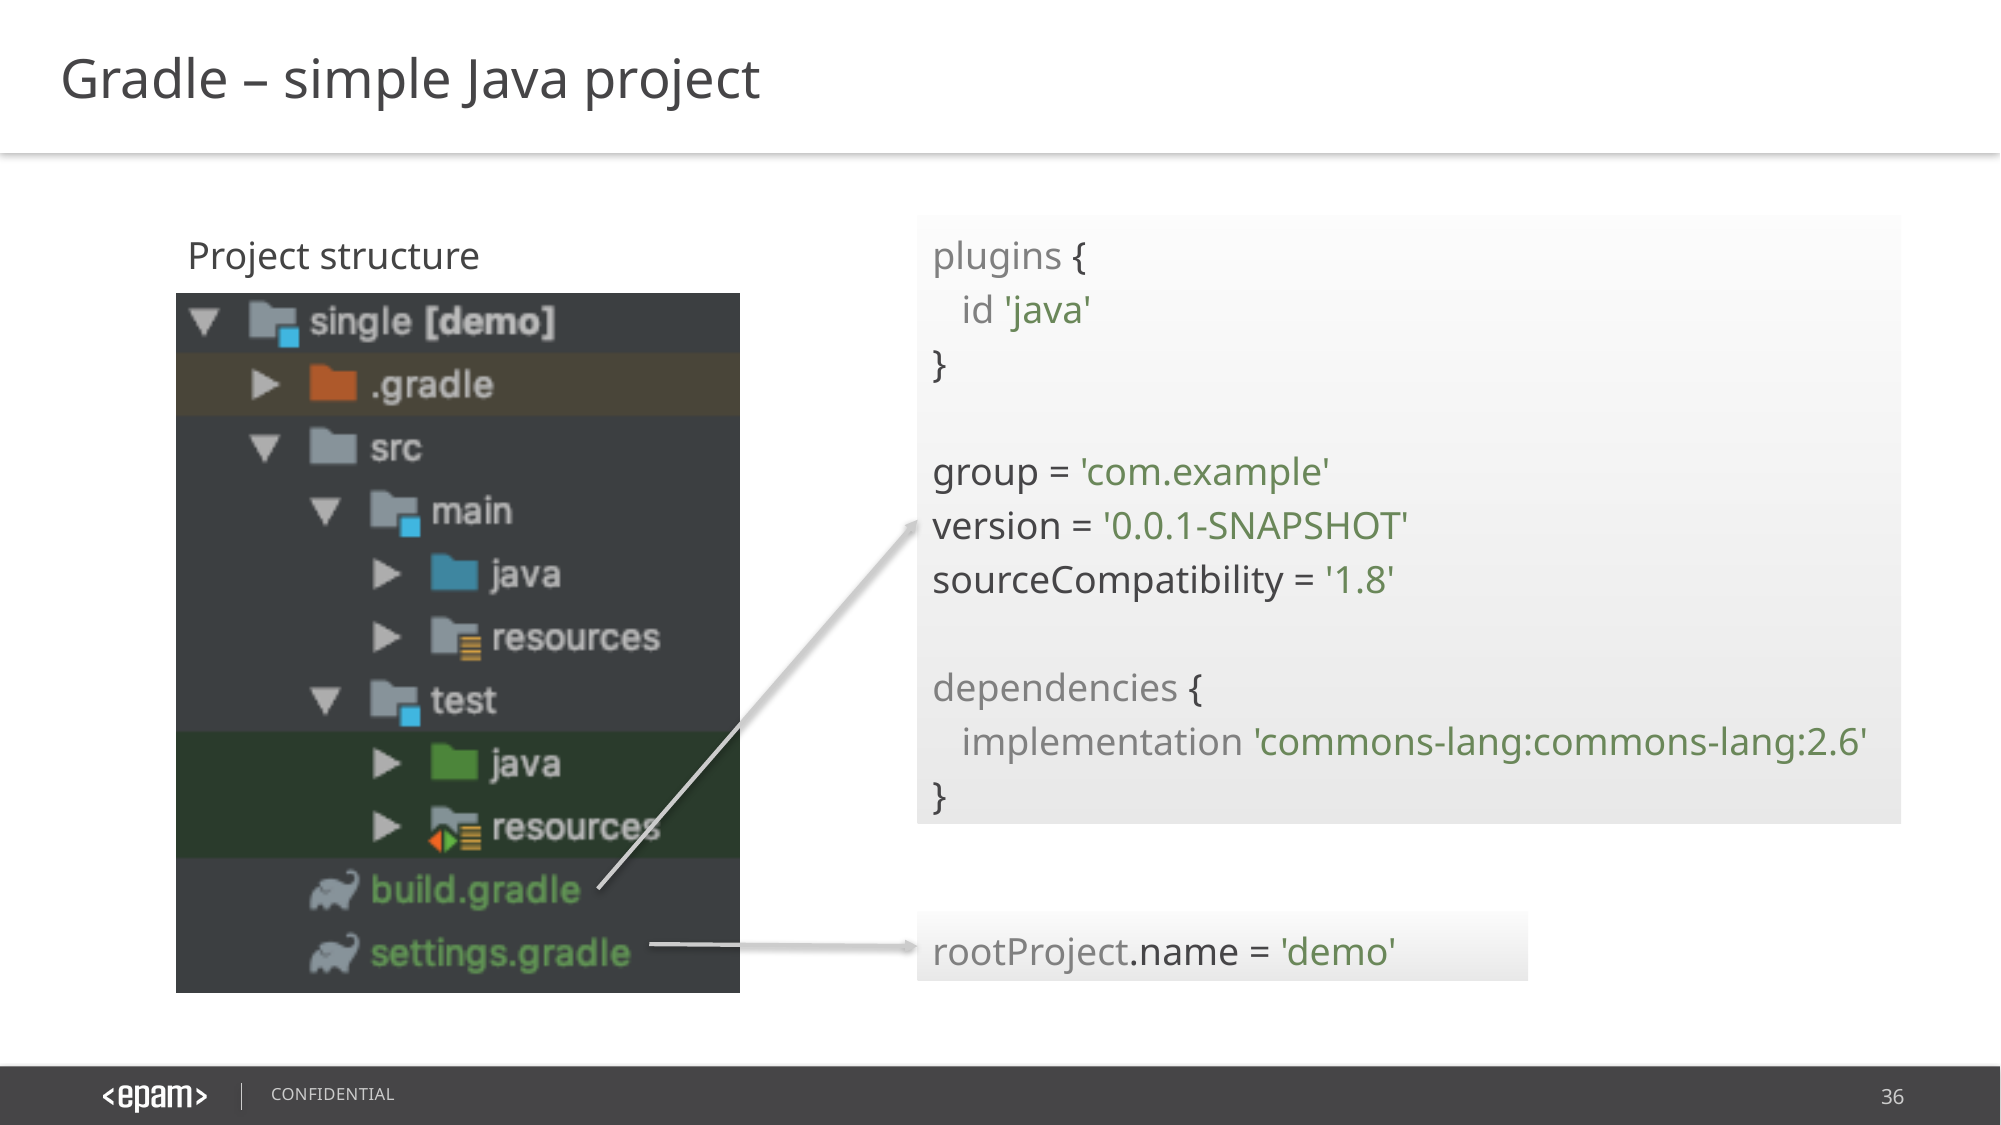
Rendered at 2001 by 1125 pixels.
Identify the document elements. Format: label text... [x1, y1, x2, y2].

list Gradle – simple Java project [0, 0, 2000, 153]
text_box Project structure [172, 215, 736, 285]
picture [102, 1085, 207, 1113]
text_box plugins { id 'java' } group = 'com.example' version = '0.0.1-SNAPSHOT' sourceCompatibility = '1.8' dependencies { implementation 'commons-lang:commons-lang:2.6' } [917, 215, 1902, 824]
text_box rootProject.name = 'demo' [917, 911, 1529, 981]
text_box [597, 532, 918, 889]
picture [176, 292, 740, 993]
